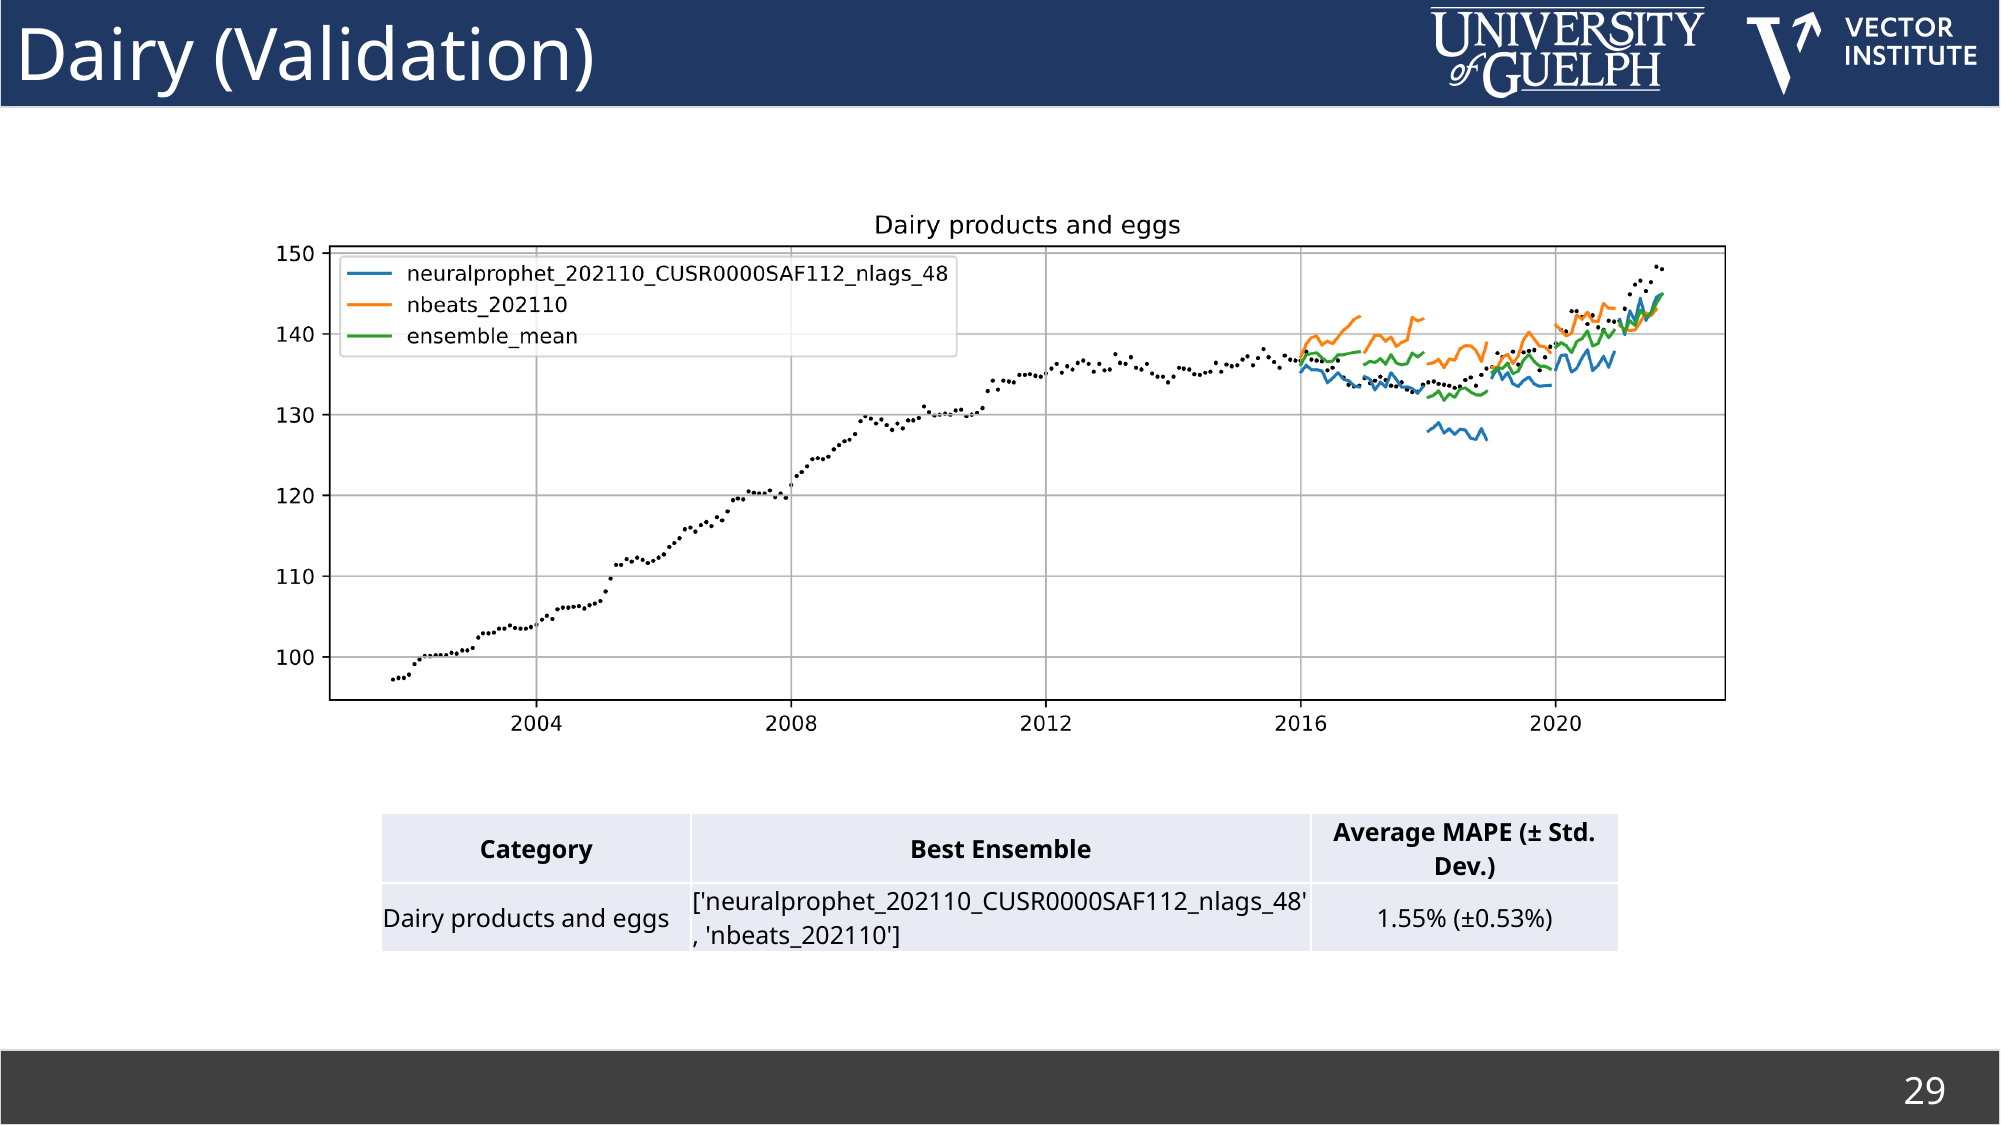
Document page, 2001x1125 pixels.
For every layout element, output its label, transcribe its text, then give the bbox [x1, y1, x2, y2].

table_cell ['neuralprophet_202110_CUSR0000SAF112_nlags_48', 'nbeats_202110'] [692, 884, 1310, 951]
table_header Category [382, 814, 690, 882]
table_cell Dairy products and eggs [382, 884, 690, 951]
title Dairy (Validation) [0, 0, 2000, 103]
table_header Average MAPE (± Std. Dev.) [1312, 814, 1618, 882]
table_header Best Ensemble [692, 814, 1310, 882]
slide_number 29 [1511, 1059, 1962, 1120]
picture [260, 199, 1740, 750]
table_cell 1.55% (±0.53%) [1312, 884, 1618, 951]
